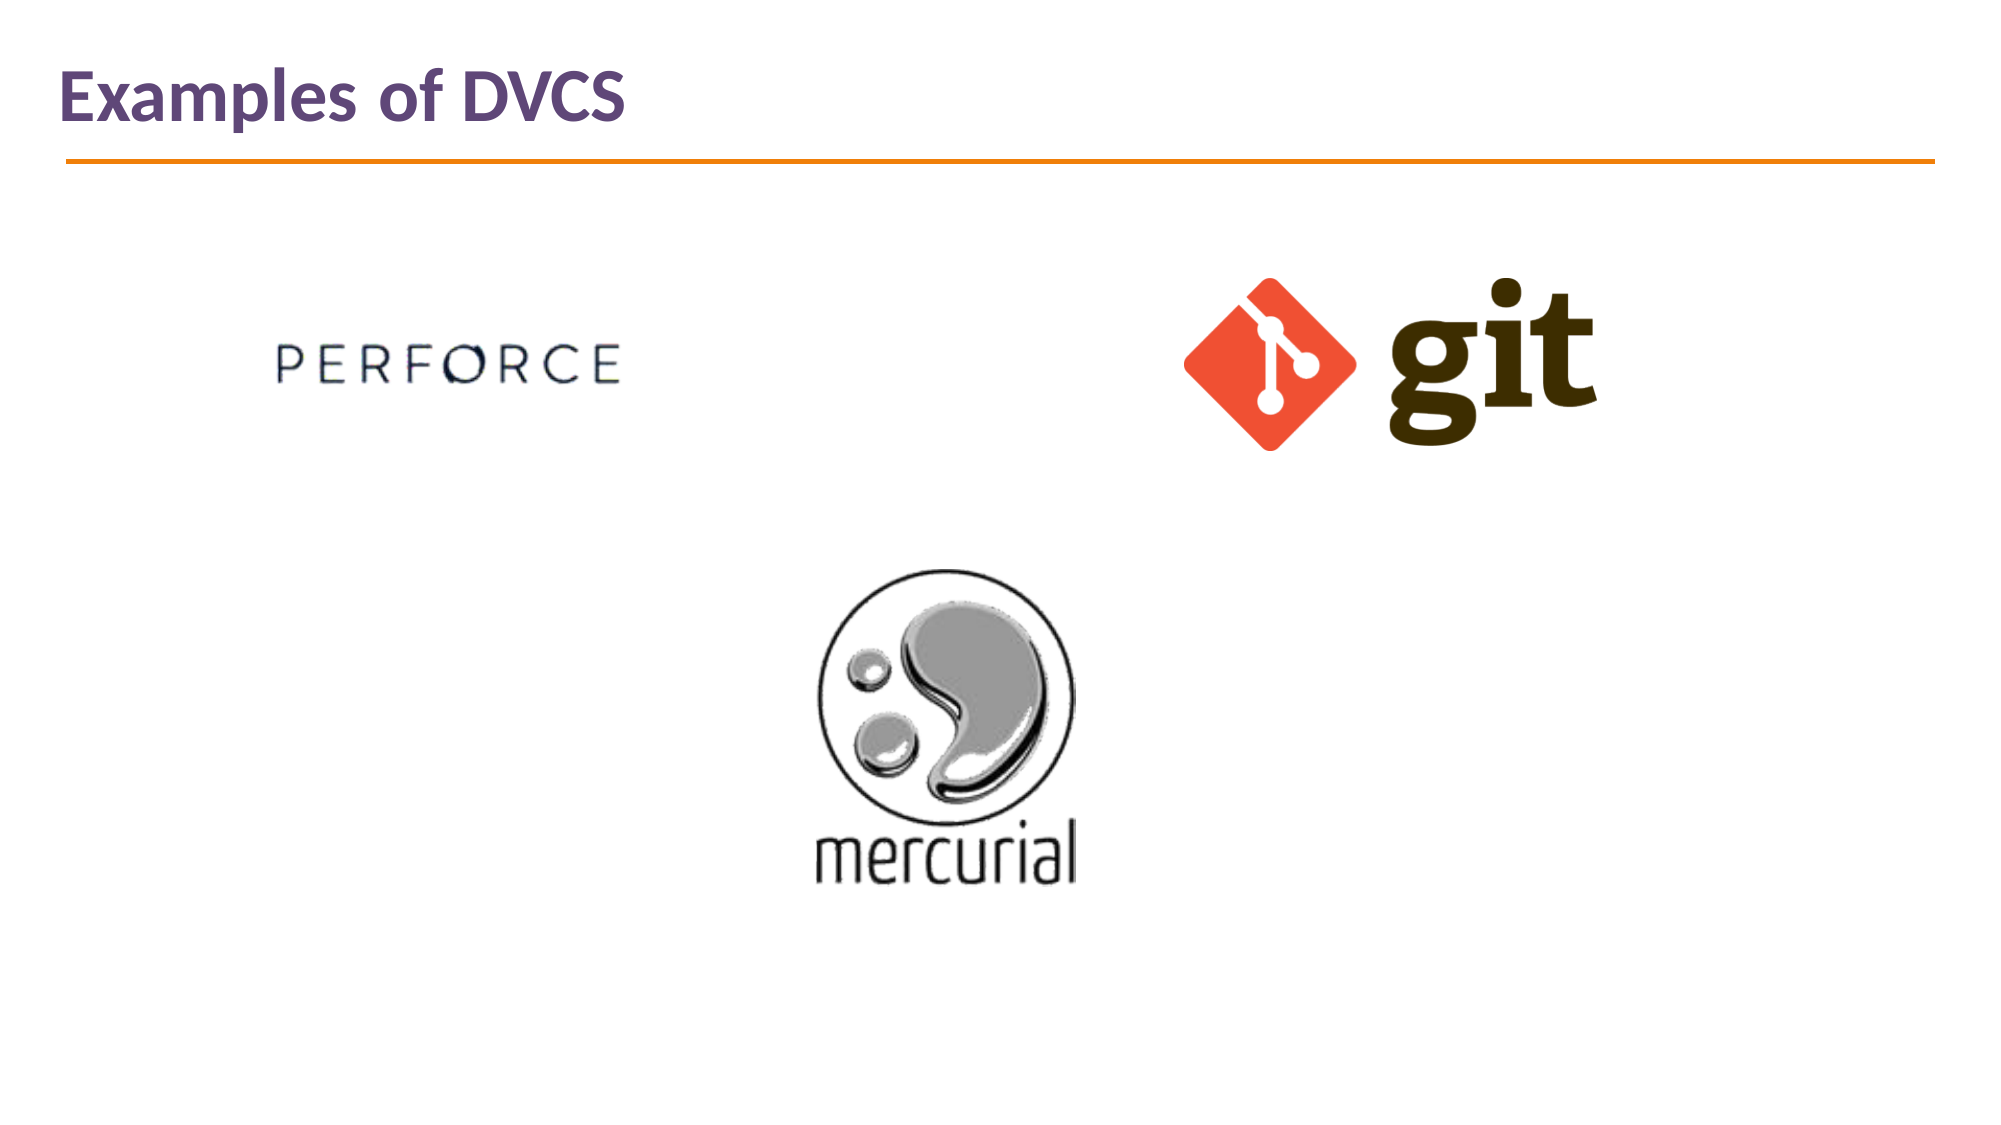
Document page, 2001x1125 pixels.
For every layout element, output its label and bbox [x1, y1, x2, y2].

text_box [0, 0, 1992, 1125]
